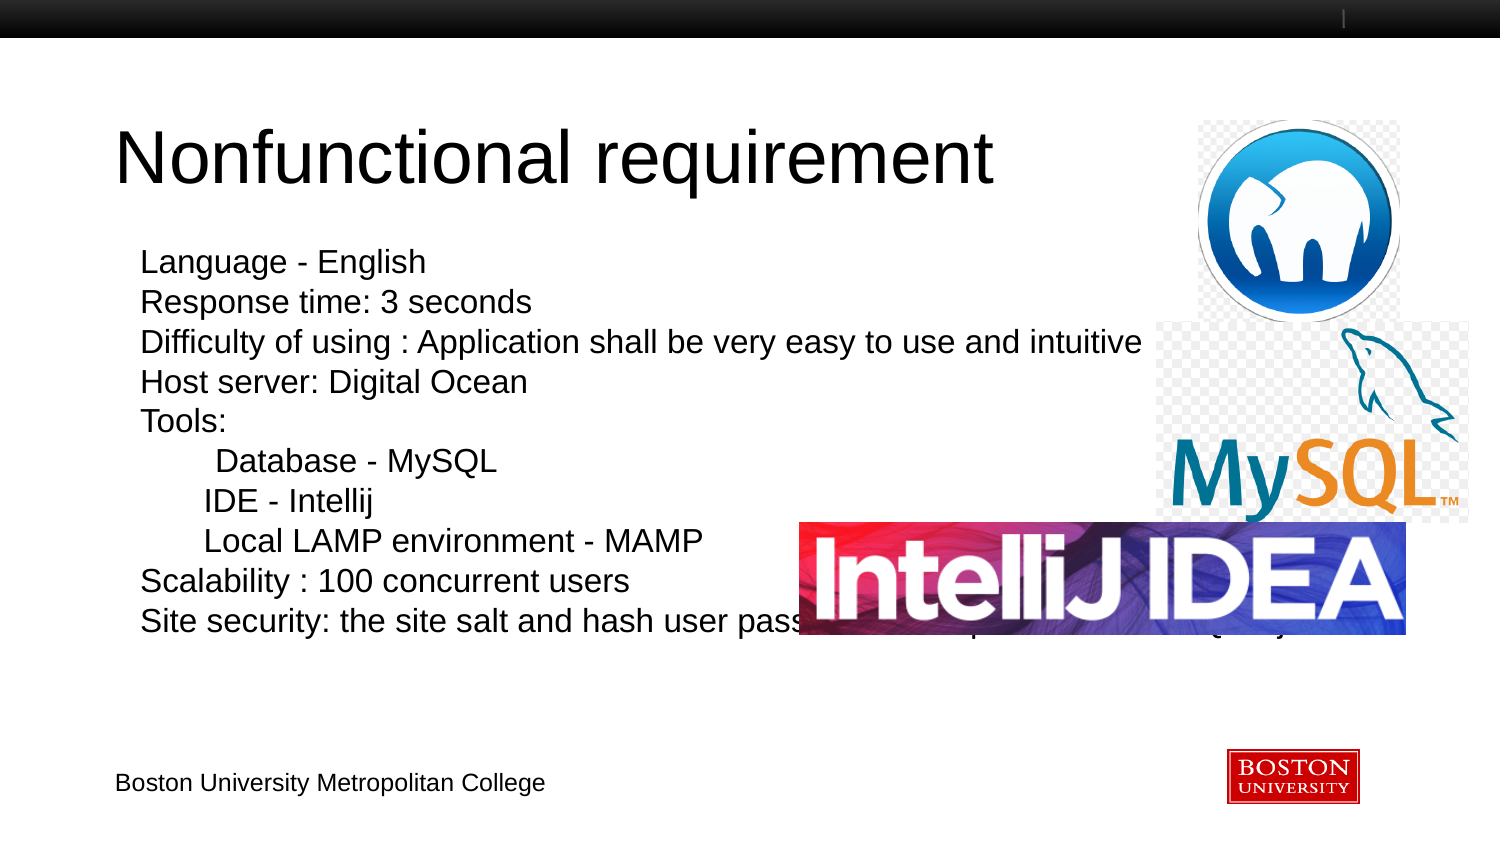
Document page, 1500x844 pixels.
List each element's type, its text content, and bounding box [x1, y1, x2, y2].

picture [1227, 749, 1360, 804]
title Nonfunctional requirement [99, 93, 1400, 179]
picture [799, 120, 1469, 636]
list Language - English Response time: 3 seconds Difficulty of using : Application shall be very easy to use and intuitive Host server: Digital Ocean Tools: Database - MySQL IDE - Intellij Local LAMP environment - MAMP Scalability : 100 concurrent users Site security: the site salt and hash user passwords and prevent basic SQL injection [99, 225, 1400, 704]
